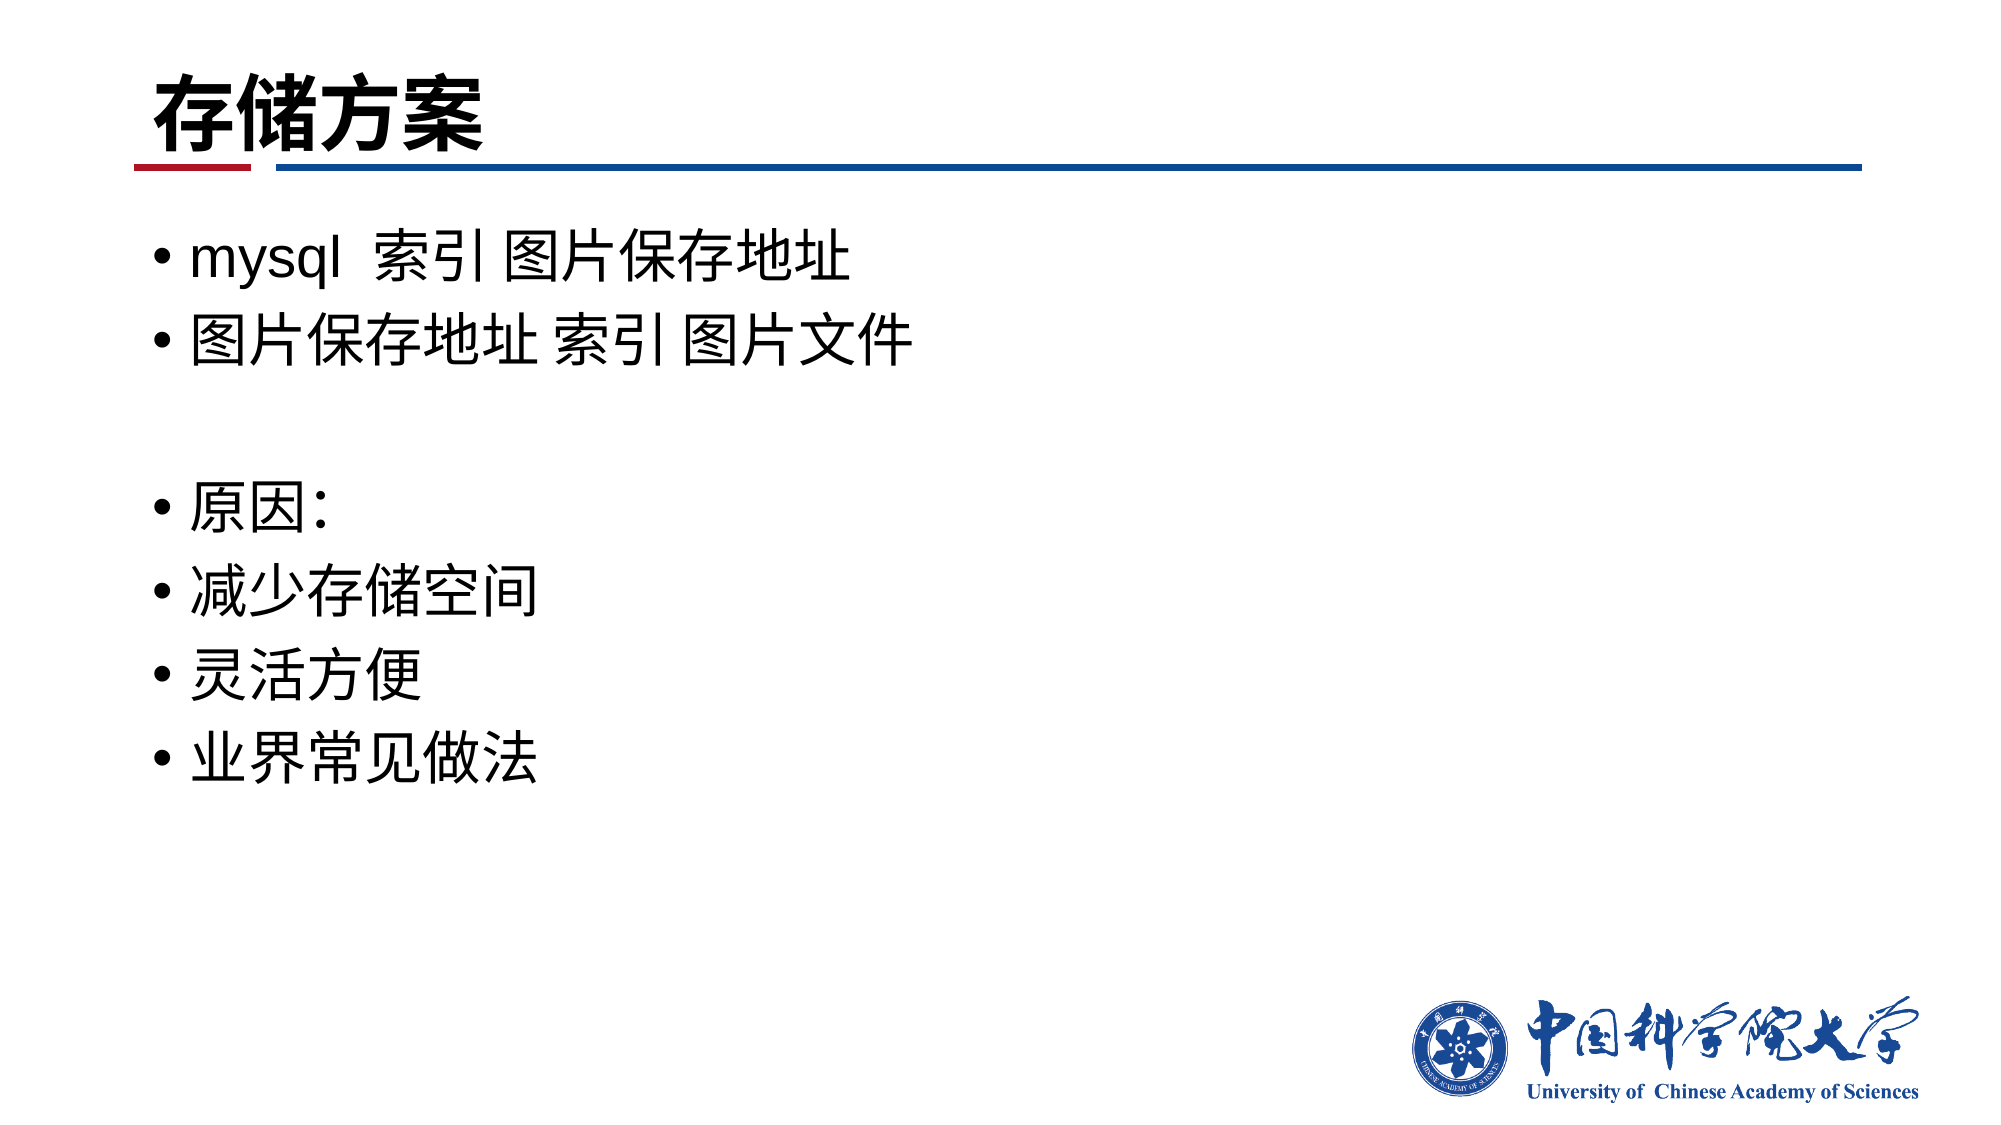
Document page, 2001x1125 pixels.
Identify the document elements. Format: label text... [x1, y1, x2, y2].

title 存储方案 [137, 1, 1863, 170]
list mysql 索引 图片保存地址 图片保存地址 索引 图片文件 原因： 减少存储空间 灵活方便 业界常见做法 [137, 219, 1863, 1051]
picture [1412, 996, 1919, 1103]
